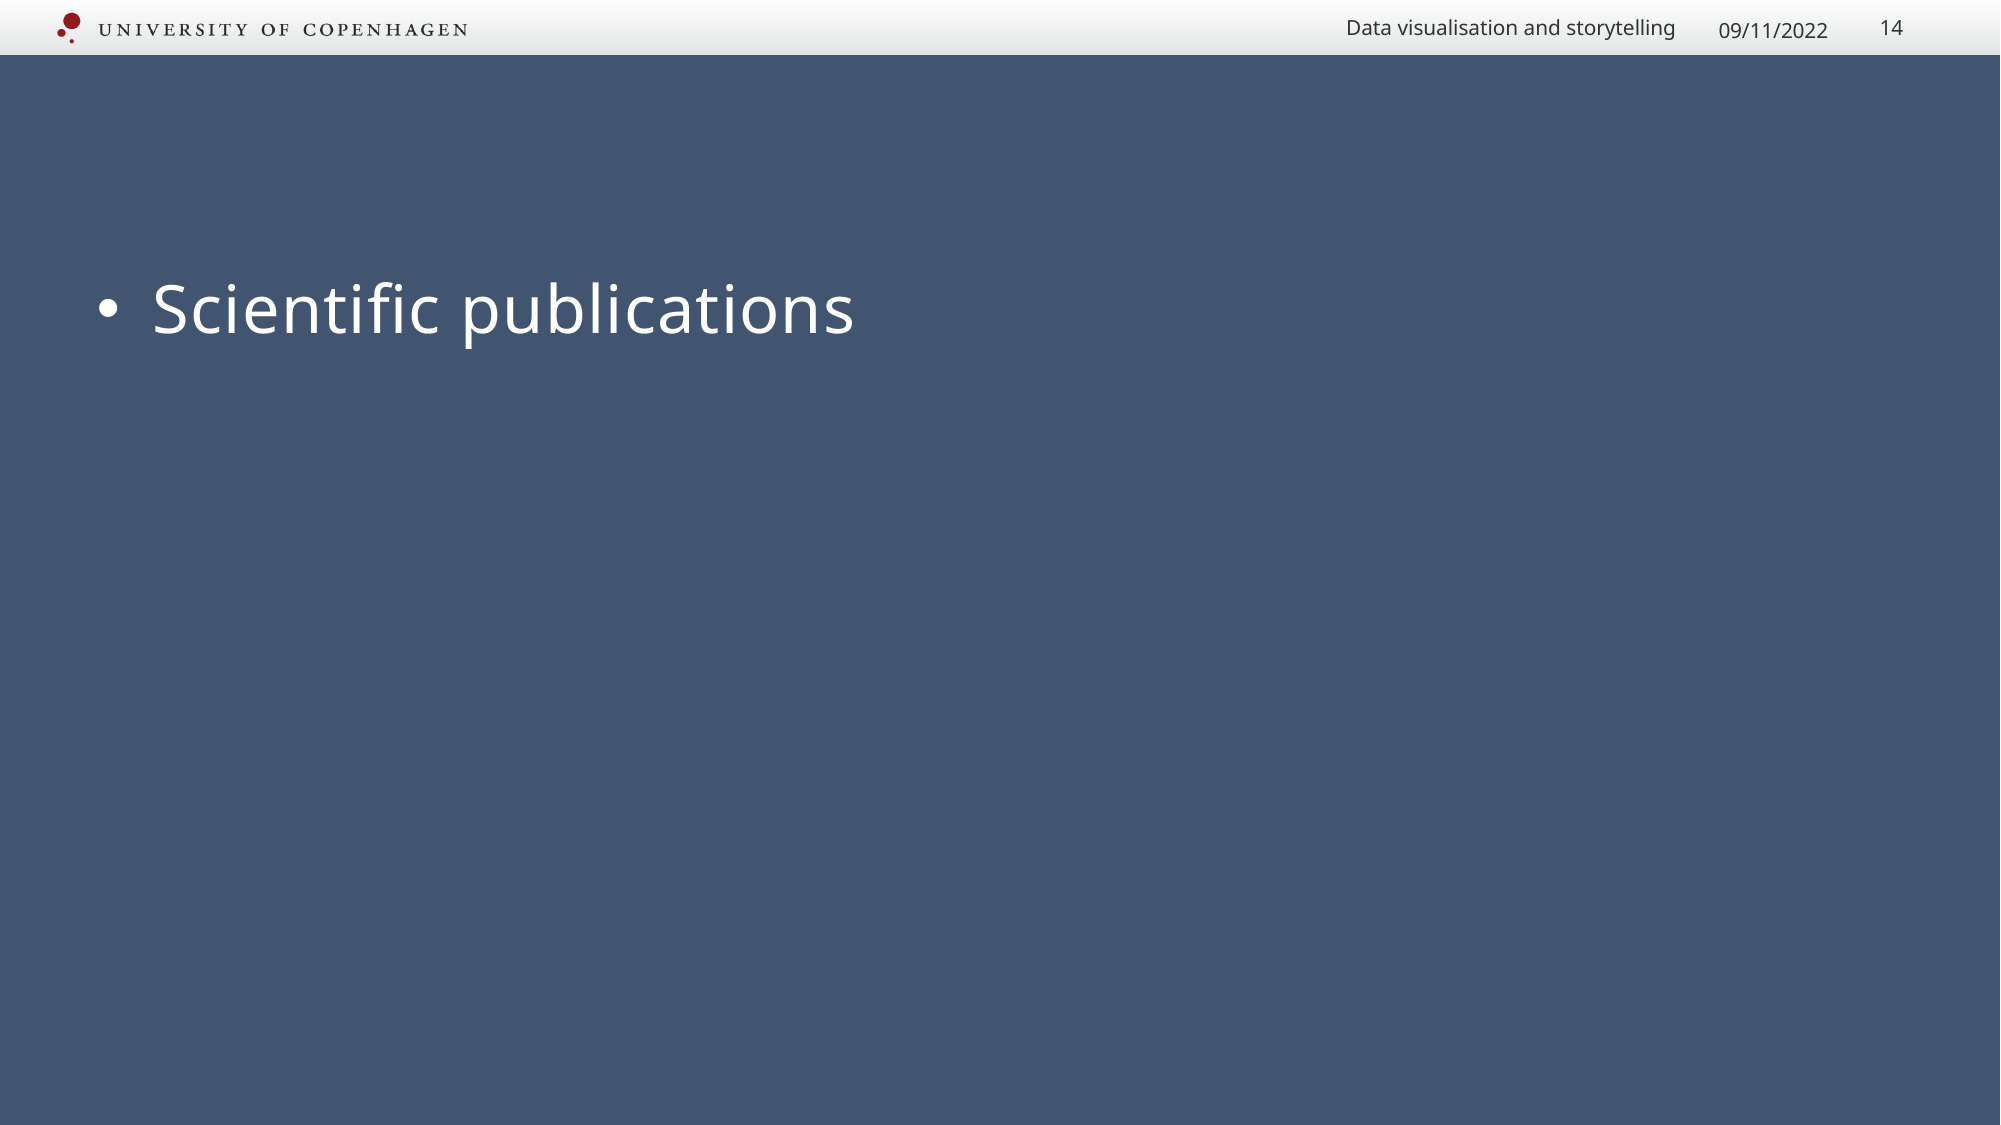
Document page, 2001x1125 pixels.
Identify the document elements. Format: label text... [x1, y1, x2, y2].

slide_number 14 [1840, 14, 1904, 43]
footer Data visualisation and storytelling [530, 14, 1677, 43]
list Scientific publications [96, 267, 1904, 1034]
picture [92, 15, 475, 42]
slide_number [1694, 14, 1829, 43]
